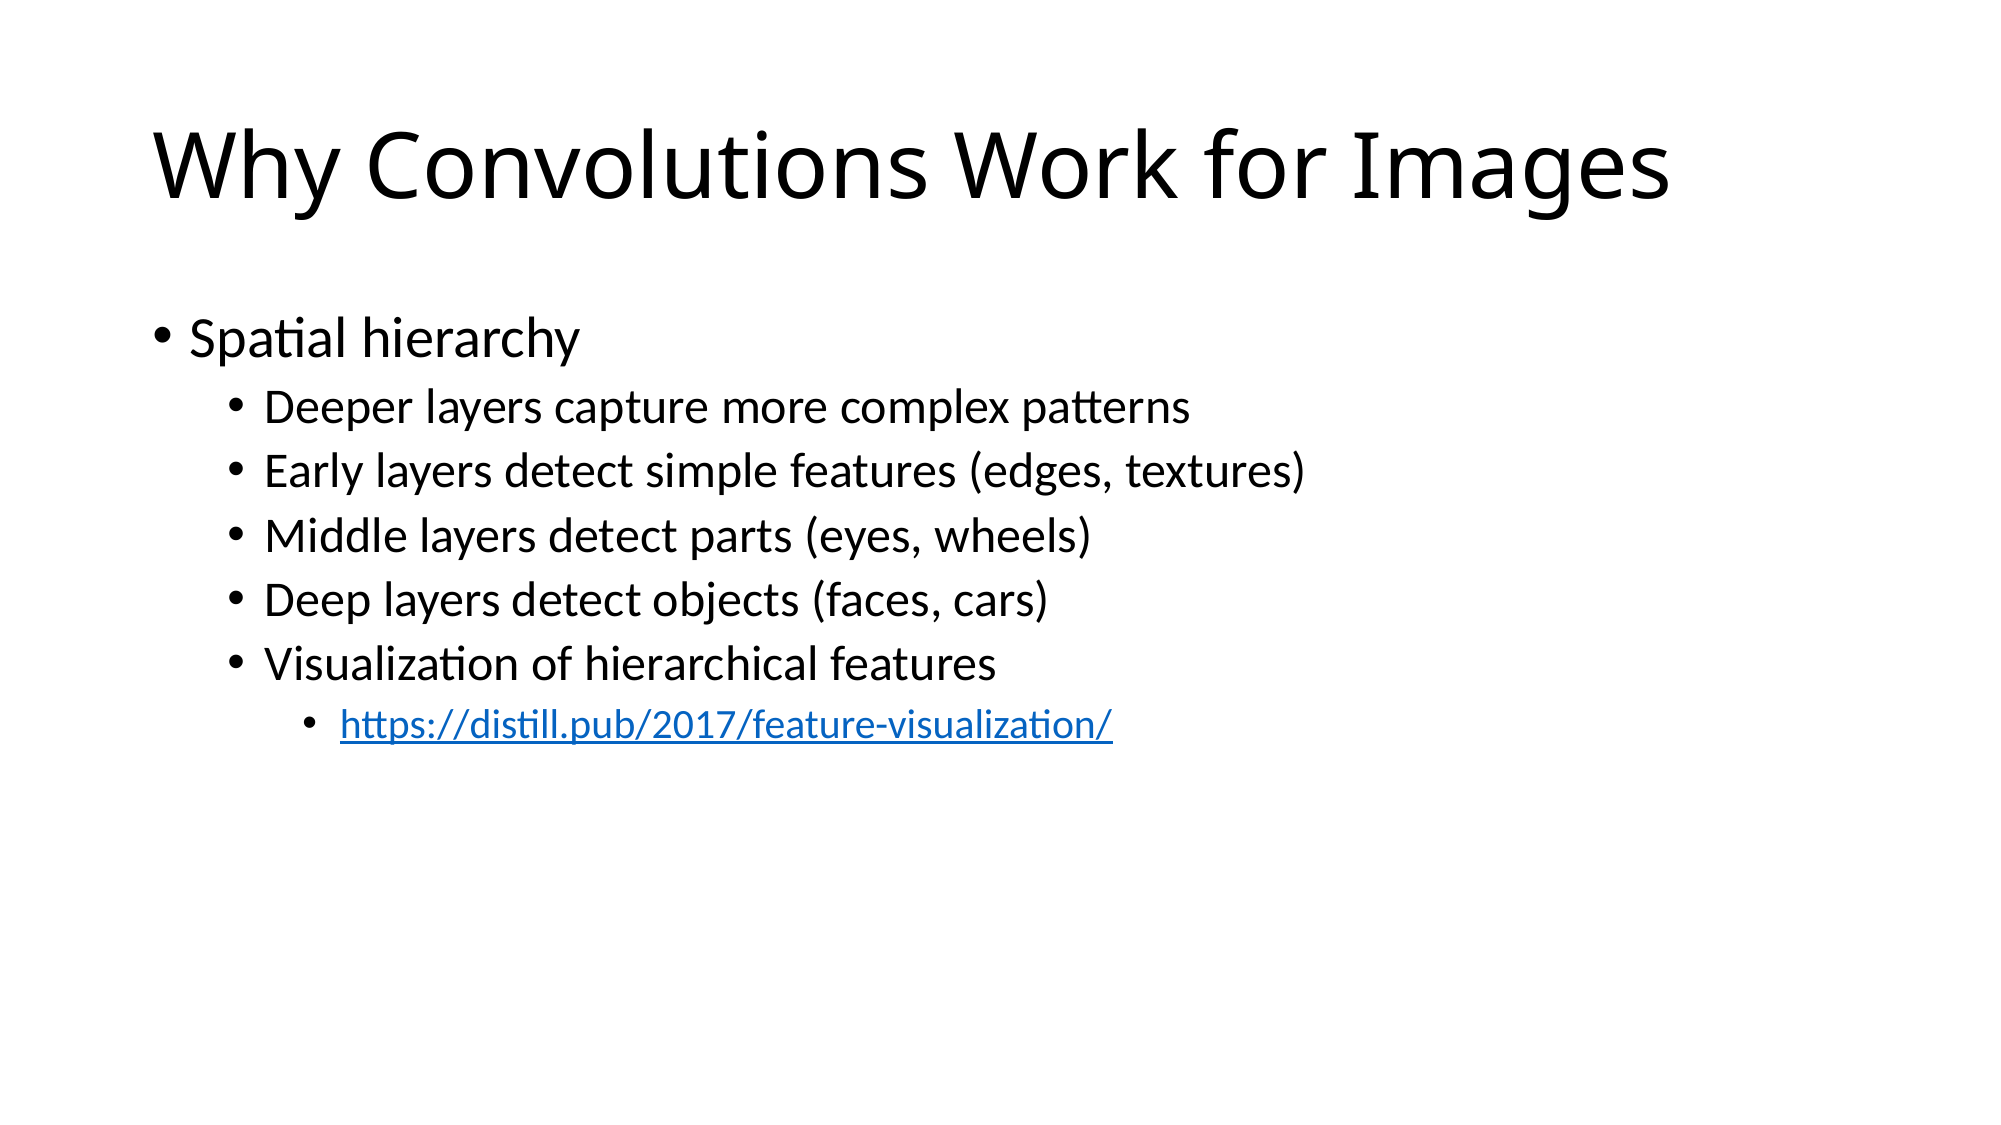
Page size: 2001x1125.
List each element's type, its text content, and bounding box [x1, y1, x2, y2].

list Spatial hierarchy Deeper layers capture more complex patterns Early layers detect simple features (edges, textures) Middle layers detect parts (eyes, wheels) Deep layers detect objects (faces, cars) Visualization of hierarchical features https://distill.pub/2017/feature-visualization/ [137, 299, 1863, 1014]
title Why Convolutions Work for Images [137, 59, 1863, 278]
